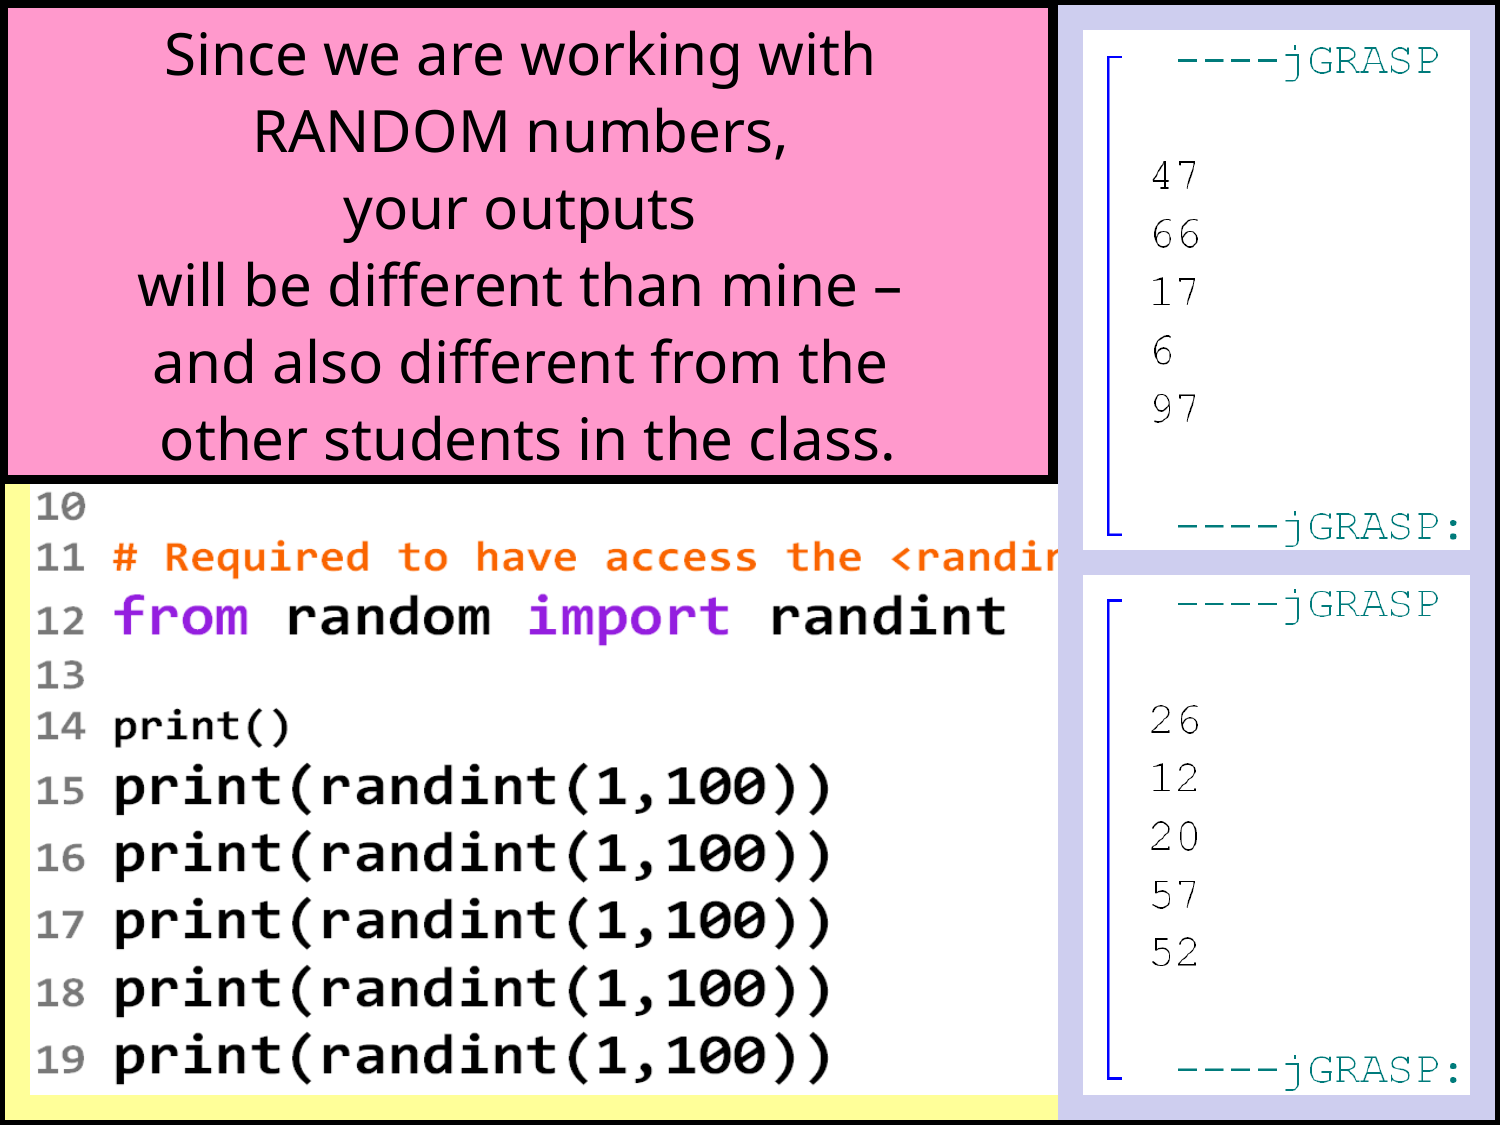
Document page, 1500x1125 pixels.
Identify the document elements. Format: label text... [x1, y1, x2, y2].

text_box Since we are working with RANDOM numbers, your outputs will be different than mine – and also different from the other students in the class. [2, 2, 1053, 480]
picture [29, 29, 1471, 1096]
